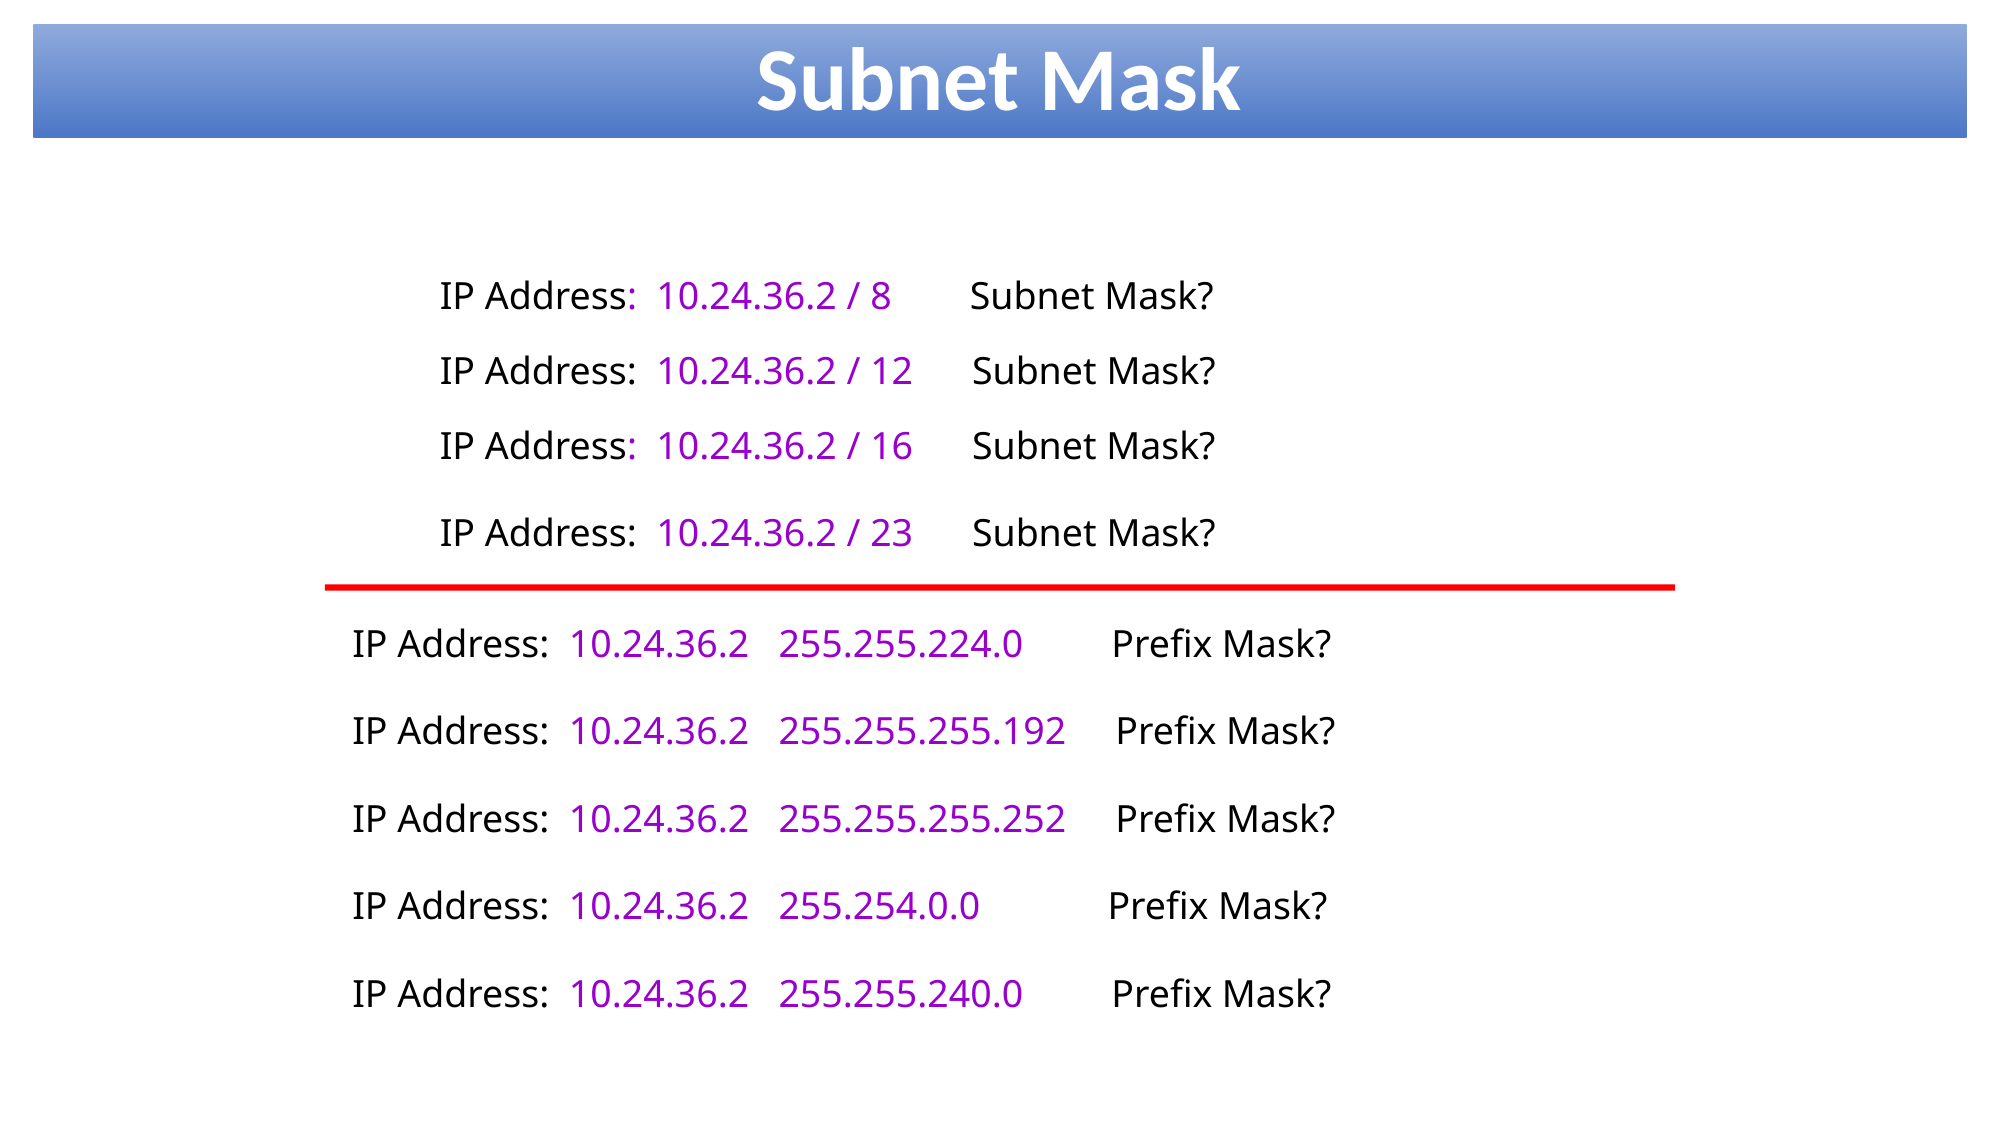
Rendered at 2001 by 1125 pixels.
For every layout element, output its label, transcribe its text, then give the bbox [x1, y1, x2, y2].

text_box IP Address: 10.24.36.2 255.255.224.0 Prefix Mask? [337, 612, 1688, 673]
text_box IP Address: 10.24.36.2 255.254.0.0 Prefix Mask? [337, 874, 1688, 935]
text_box IP Address: 10.24.36.2 255.255.255.252 Prefix Mask? [337, 787, 1688, 848]
text_box IP Address: 10.24.36.2 / 12 Subnet Mask? [425, 339, 1525, 399]
text_box IP Address: 10.24.36.2 / 8 Subnet Mask? [425, 264, 1525, 324]
text_box IP Address: 10.24.36.2 / 16 Subnet Mask? [425, 414, 1525, 474]
text_box IP Address: 10.24.36.2 / 23 Subnet Mask? [425, 501, 1525, 562]
title Subnet Mask [33, 24, 1967, 138]
text_box IP Address: 10.24.36.2 255.255.255.192 Prefix Mask? [337, 699, 1688, 760]
text_box IP Address: 10.24.36.2 255.255.240.0 Prefix Mask? [337, 962, 1688, 1023]
